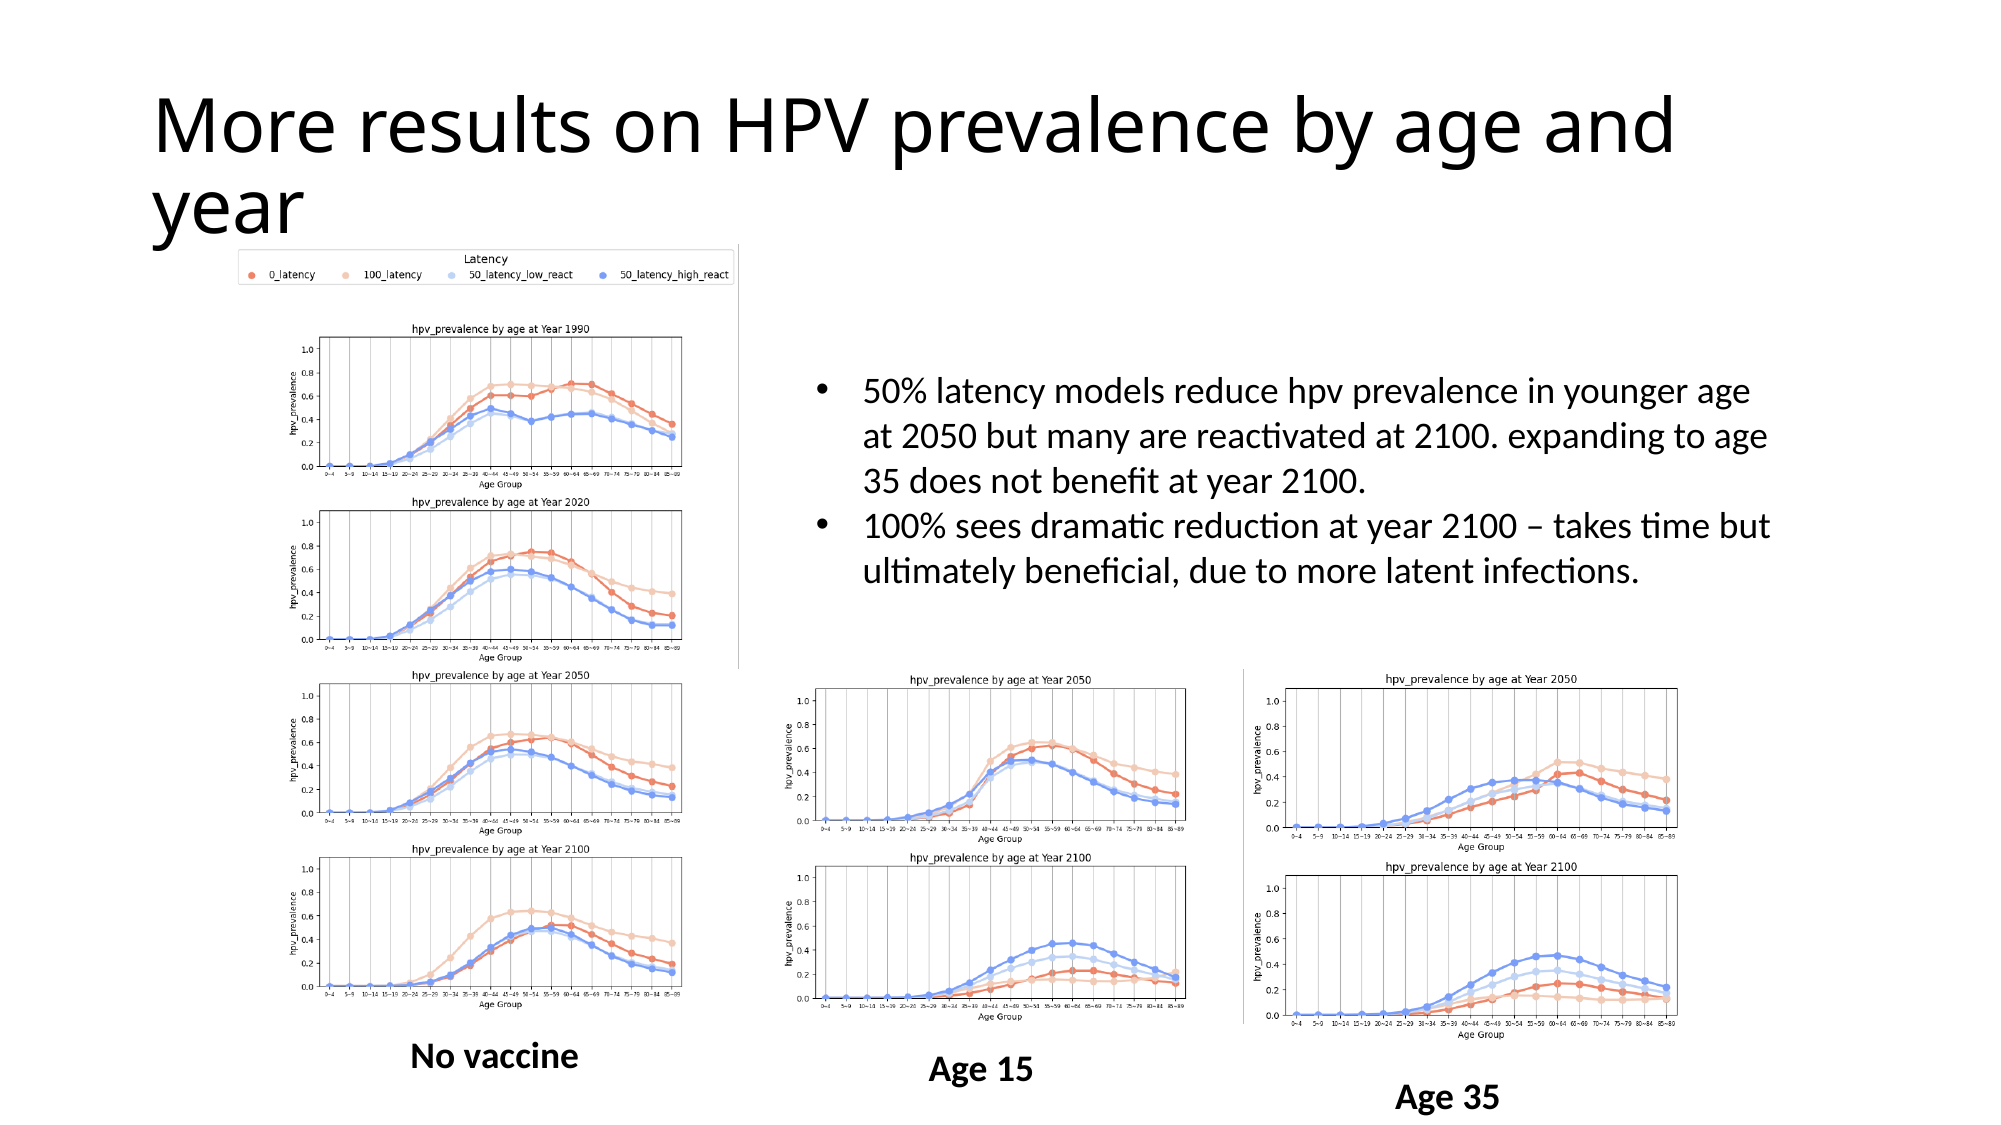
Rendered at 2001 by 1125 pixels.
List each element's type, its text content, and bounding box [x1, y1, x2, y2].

picture [231, 244, 1738, 1045]
text_box Age 35 [1380, 1064, 1816, 1125]
text_box 50% latency models reduce hpv prevalence in younger age at 2050 but many are reactivated at 2100. expanding to age 35 does not benefit at year 2100. 100% sees dramatic reduction at year 2100 – takes time but ultimately beneficial, due to more latent infections. [801, 358, 1802, 599]
text_box Age 15 [913, 1036, 1349, 1097]
text_box No vaccine [395, 1023, 831, 1084]
title More results on HPV prevalence by age and year [137, 59, 1863, 278]
